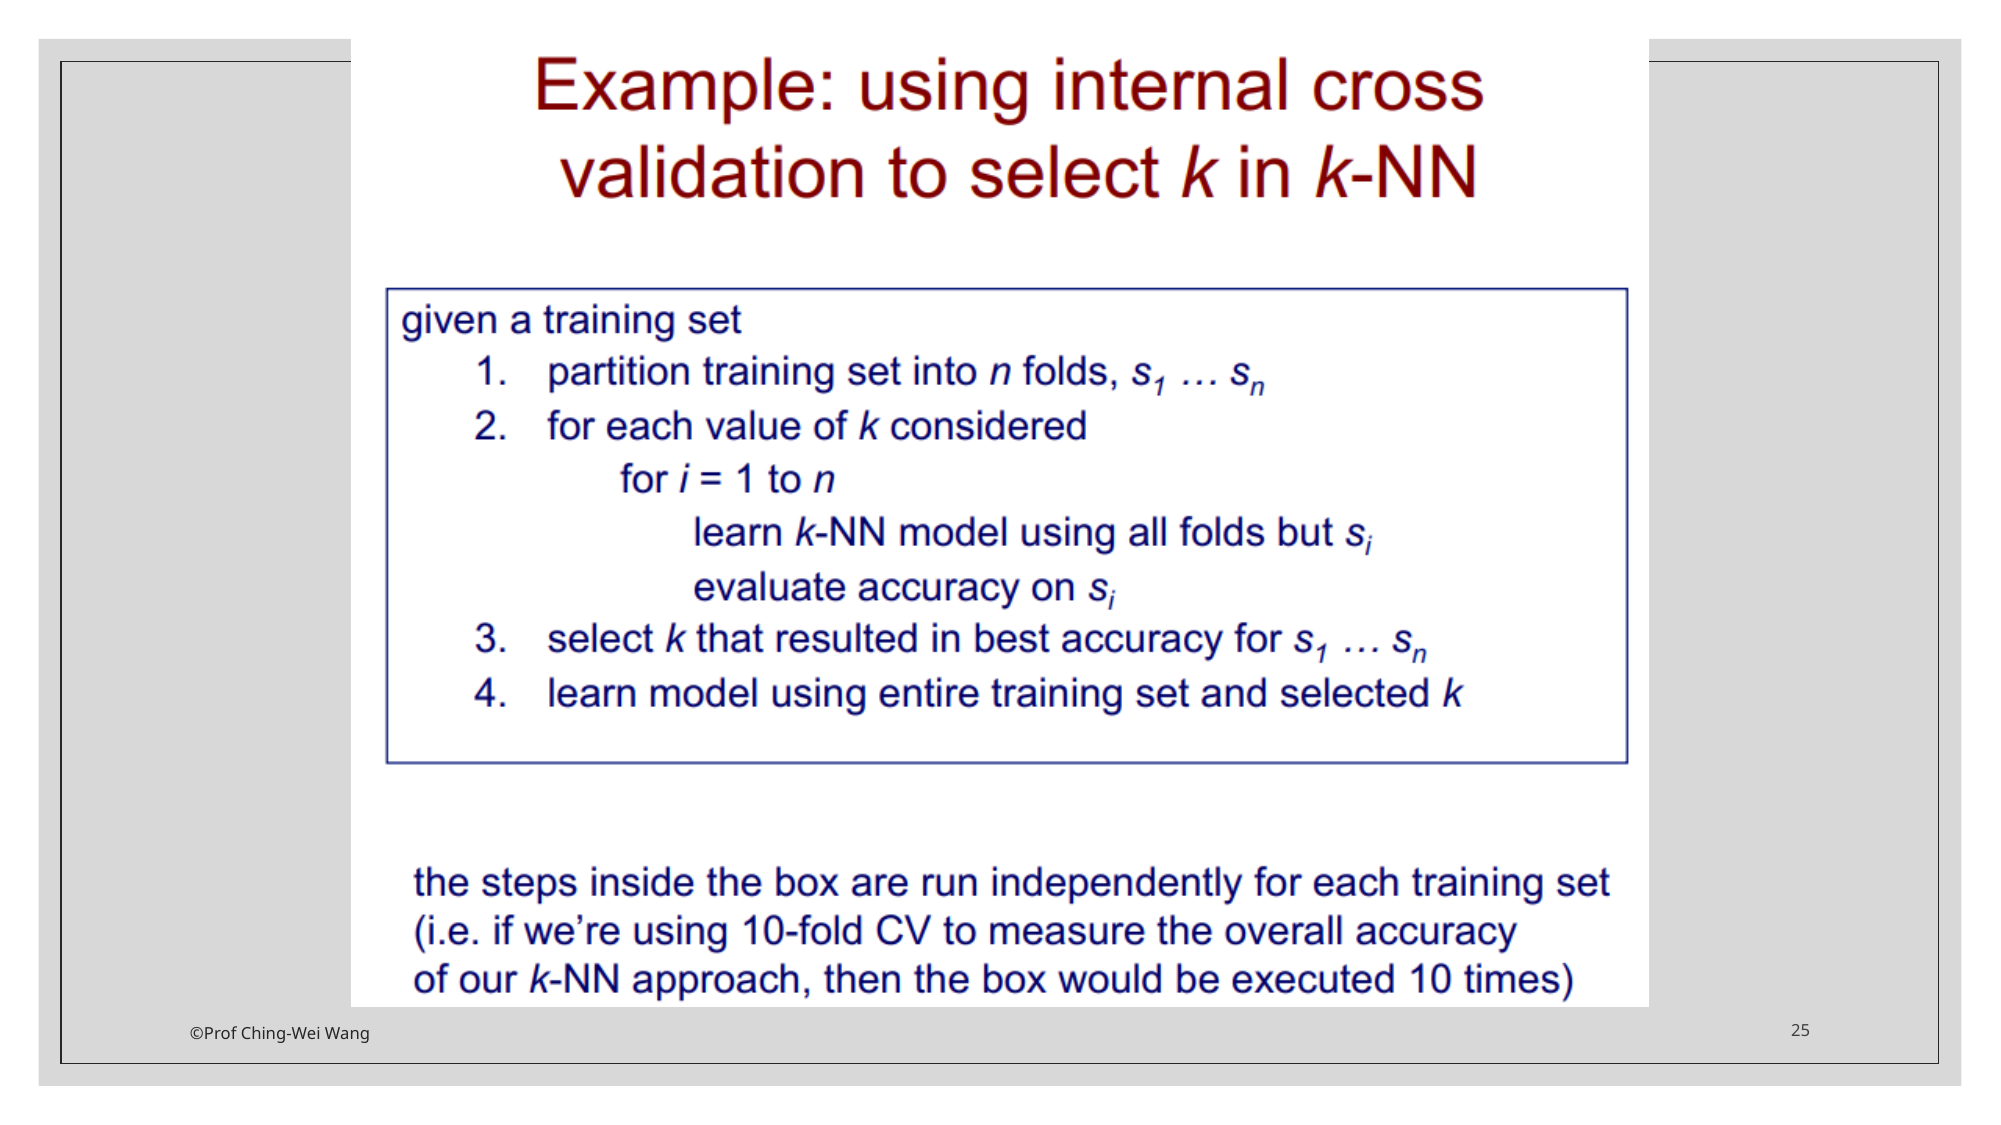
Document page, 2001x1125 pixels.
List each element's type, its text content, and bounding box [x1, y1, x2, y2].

footer ©Prof Ching-Wei Wang [174, 990, 1130, 1050]
picture [351, 38, 1649, 1007]
slide_number 25 [1687, 990, 1825, 1050]
